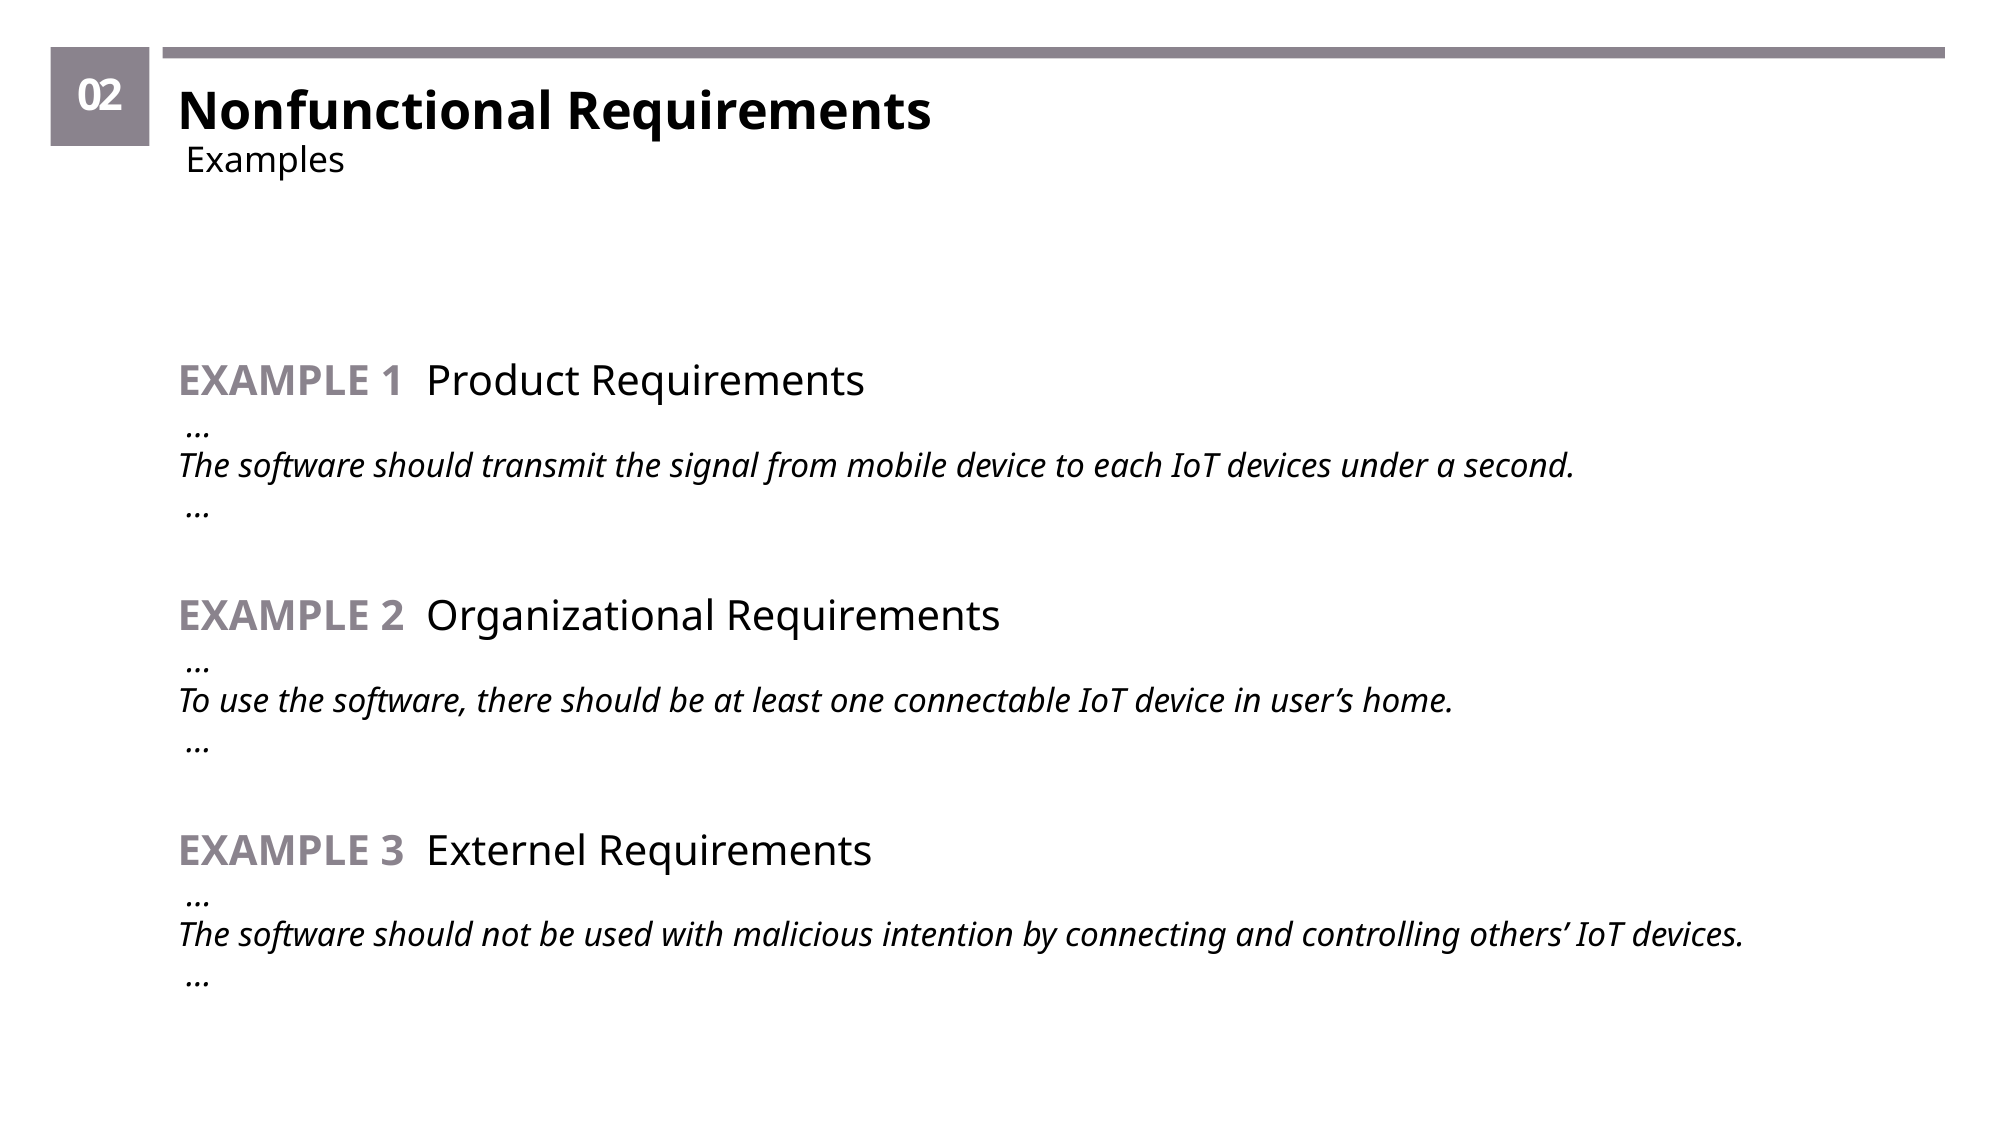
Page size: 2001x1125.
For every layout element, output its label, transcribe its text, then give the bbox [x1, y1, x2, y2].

text_box Nonfunctional Requirements [162, 69, 1945, 147]
text_box [50, 127, 150, 147]
text_box [50, 46, 150, 59]
text_box 02 [29, 59, 171, 127]
text_box EXAMPLE 1 Product Requirements … The software should transmit the signal from mobile device to each IoT devices under a second. … EXAMPLE 2 Organizational Requirements … To use the software, there should be at least one connectable IoT device in user’s home. … EXAMPLE 3 Externel Requirements … The software should not be used with malicious intention by connecting and controlling others’ IoT devices. … [162, 267, 1856, 1056]
text_box [162, 46, 1946, 59]
text_box Examples [170, 129, 1945, 187]
